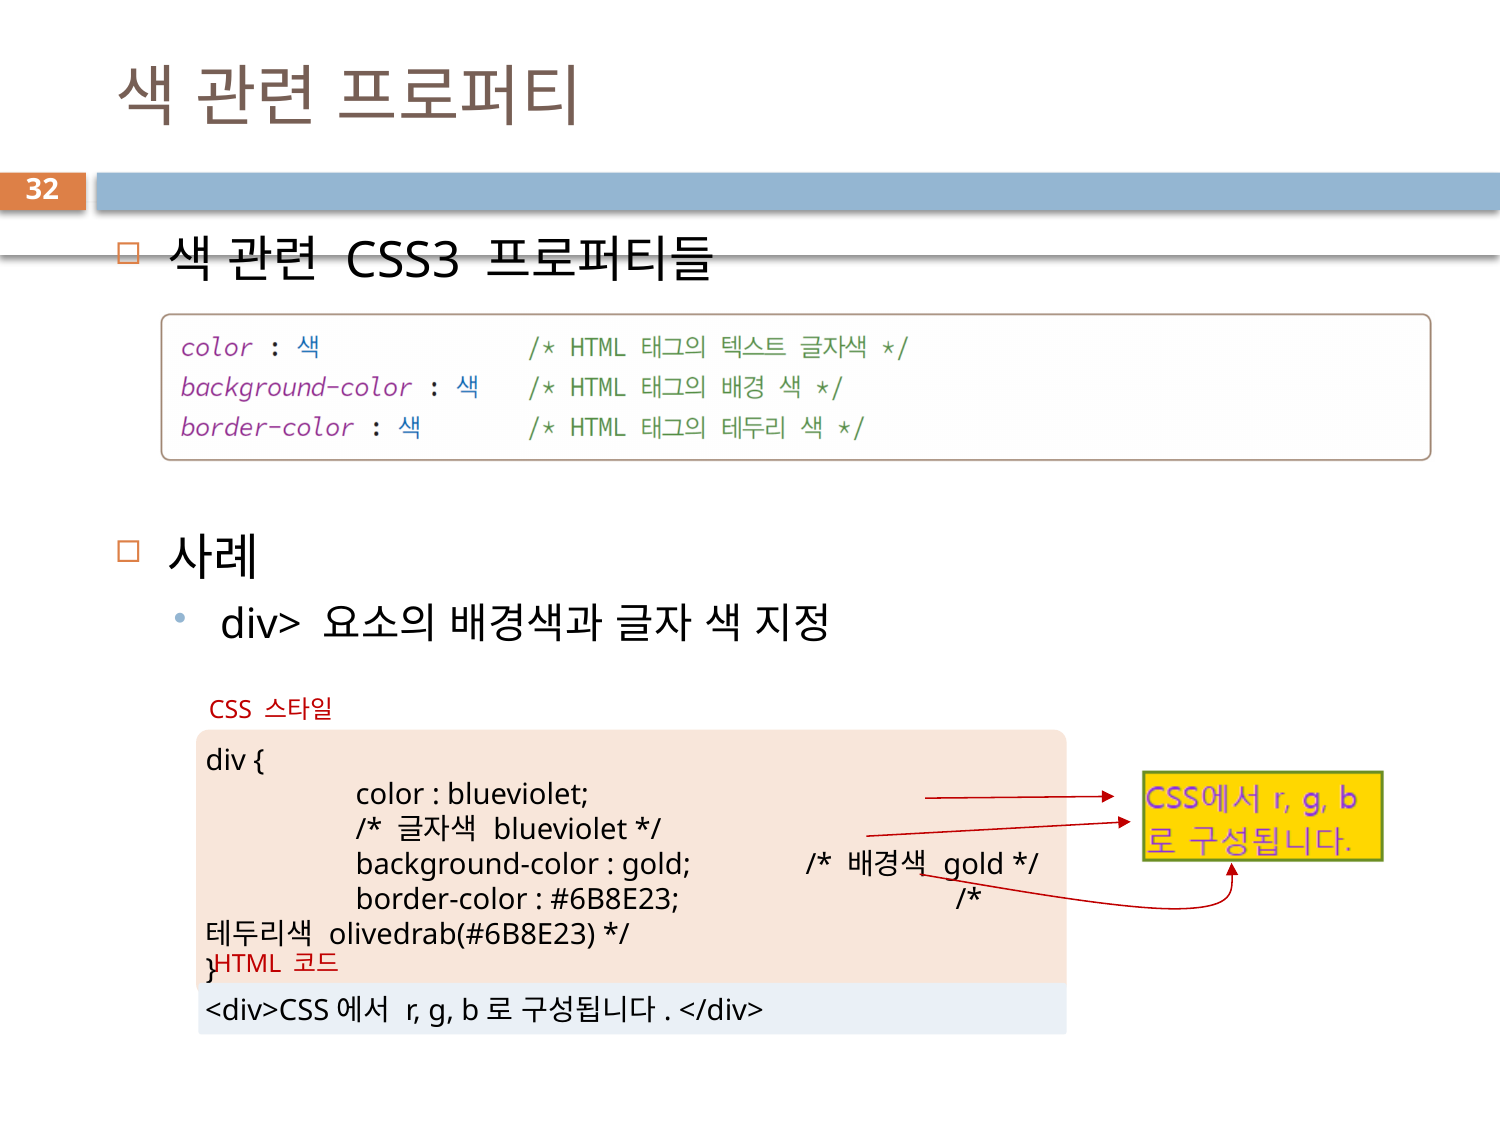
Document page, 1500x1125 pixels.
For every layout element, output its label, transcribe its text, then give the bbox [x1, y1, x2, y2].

picture [159, 309, 1436, 462]
slide_number 32 [0, 170, 87, 211]
title 색 관련 프로퍼티 [100, 37, 1438, 149]
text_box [191, 686, 1475, 1036]
list 색 관련 CSS3 프로퍼티들 사례 div> 요소의 배경색과 글자 색 지정 [100, 219, 1438, 1047]
